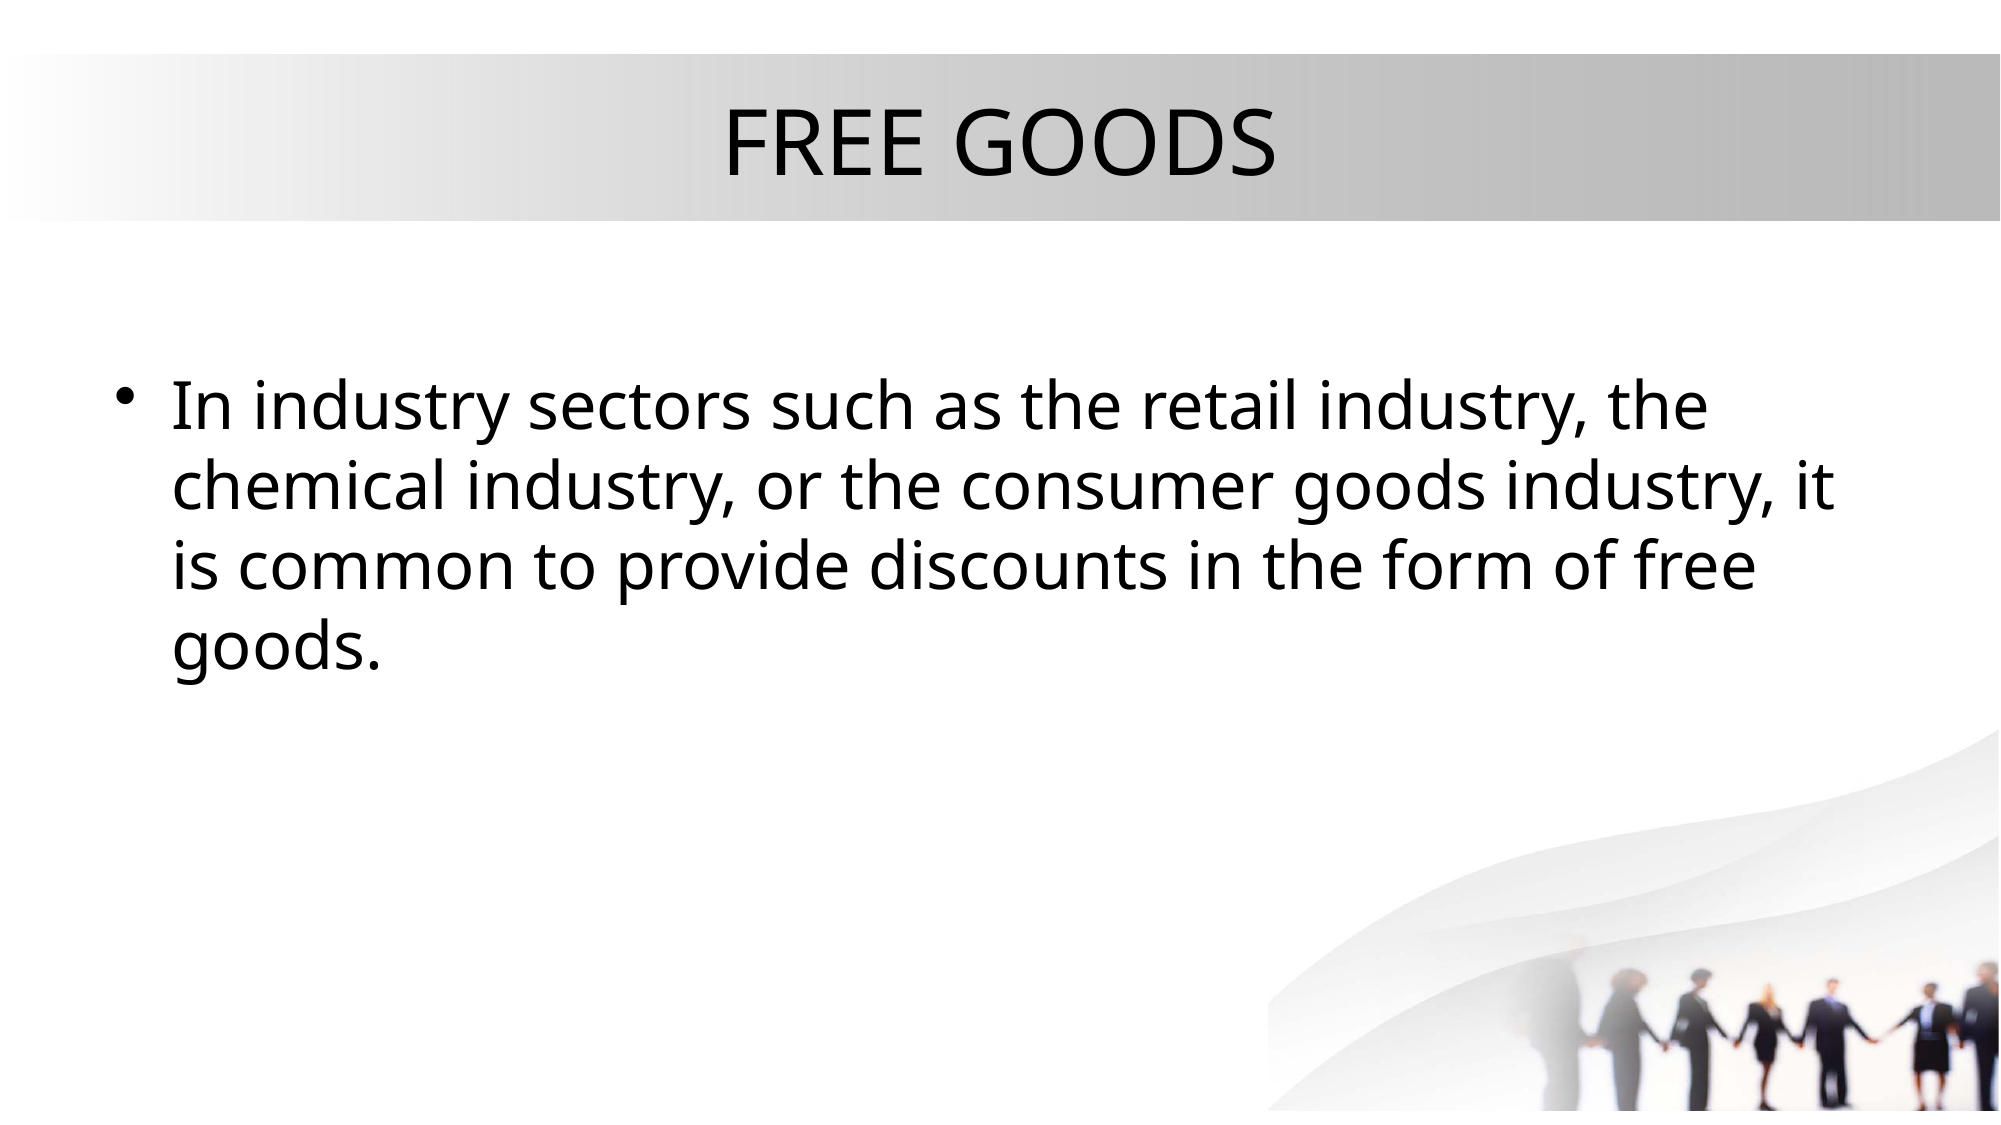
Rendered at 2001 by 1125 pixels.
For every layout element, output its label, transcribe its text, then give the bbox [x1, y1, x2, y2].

picture [1268, 728, 1999, 1111]
title FREE GOODS [99, 44, 1901, 233]
list In industry sectors such as the retail industry, the chemical industry, or the consumer goods industry, it is common to provide discounts in the form of free goods. [99, 262, 1901, 1006]
